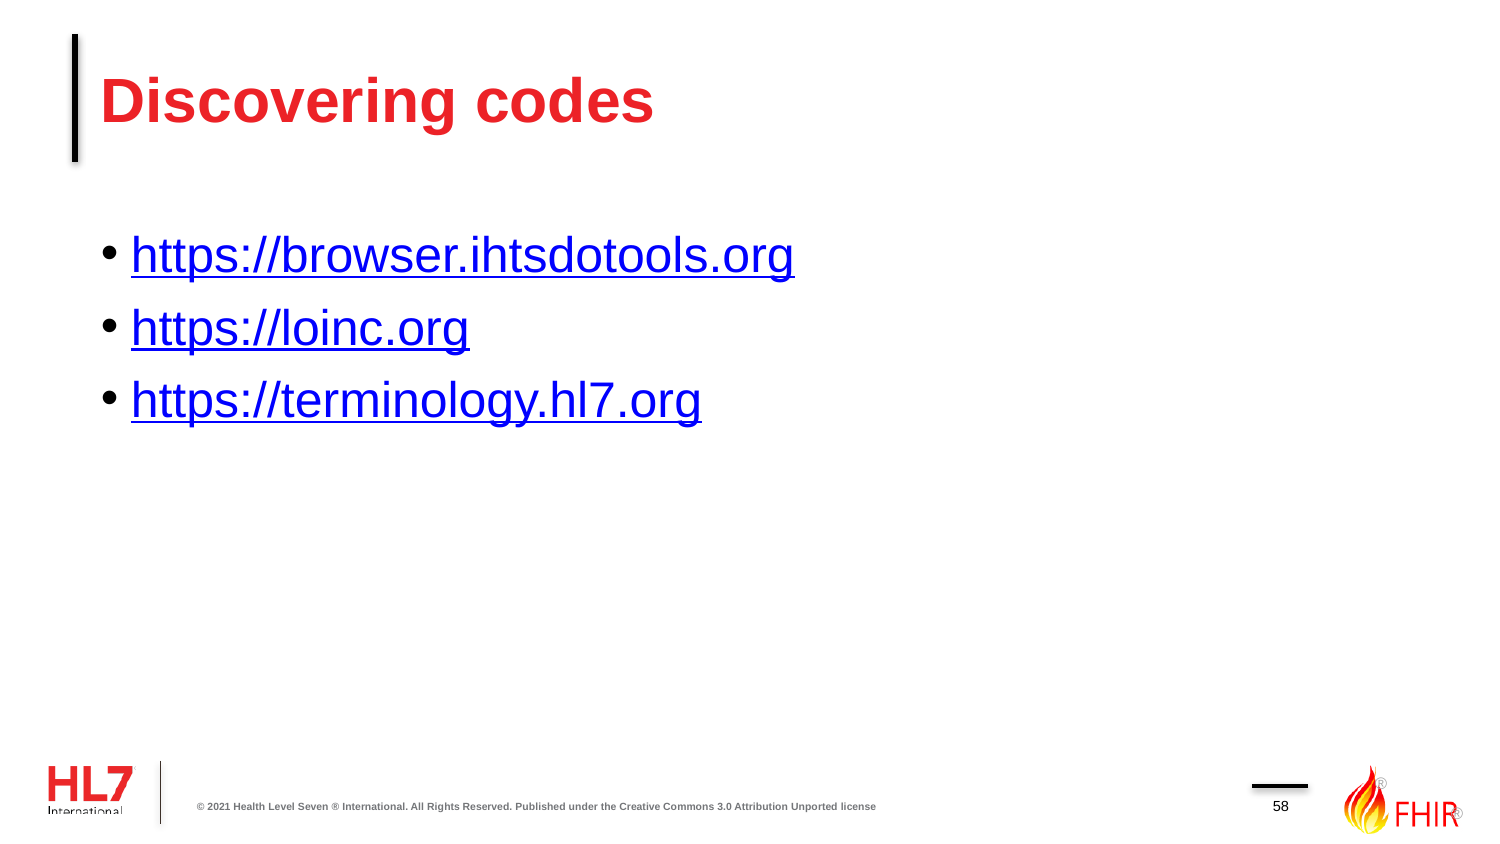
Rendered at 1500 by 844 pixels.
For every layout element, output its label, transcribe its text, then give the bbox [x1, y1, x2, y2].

picture [1339, 760, 1463, 837]
list https://browser.ihtsdotools.org https://loinc.org https://terminology.hl7.org [100, 222, 1451, 731]
title Discovering codes [100, 33, 1451, 163]
footer © 2021 Health Level Seven ® International. All Rights Reserved. Published under the Creative Commons 3.0 Attribution Unported license [196, 786, 941, 813]
slide_number 58 [1258, 786, 1304, 814]
